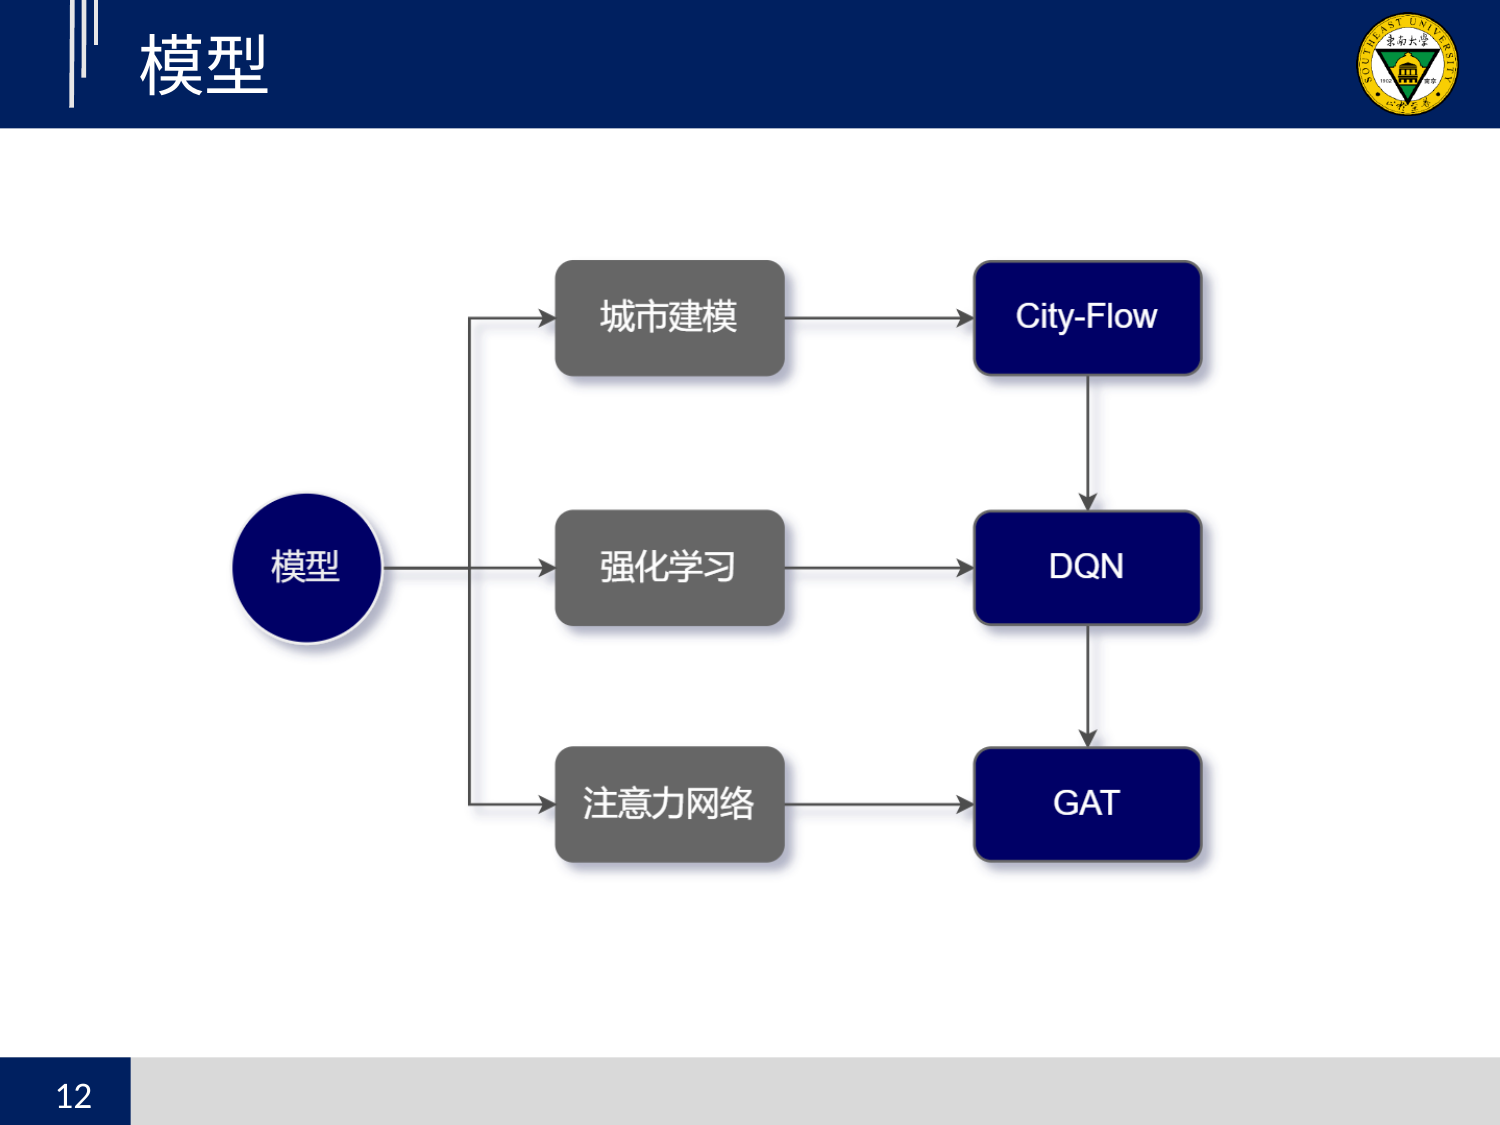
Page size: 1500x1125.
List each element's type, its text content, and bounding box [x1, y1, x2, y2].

picture [222, 210, 1278, 915]
text_box 12 [39, 1063, 124, 1124]
text_box [0, 0, 1500, 129]
text_box 模型 [123, 16, 661, 111]
picture [1356, 12, 1459, 116]
